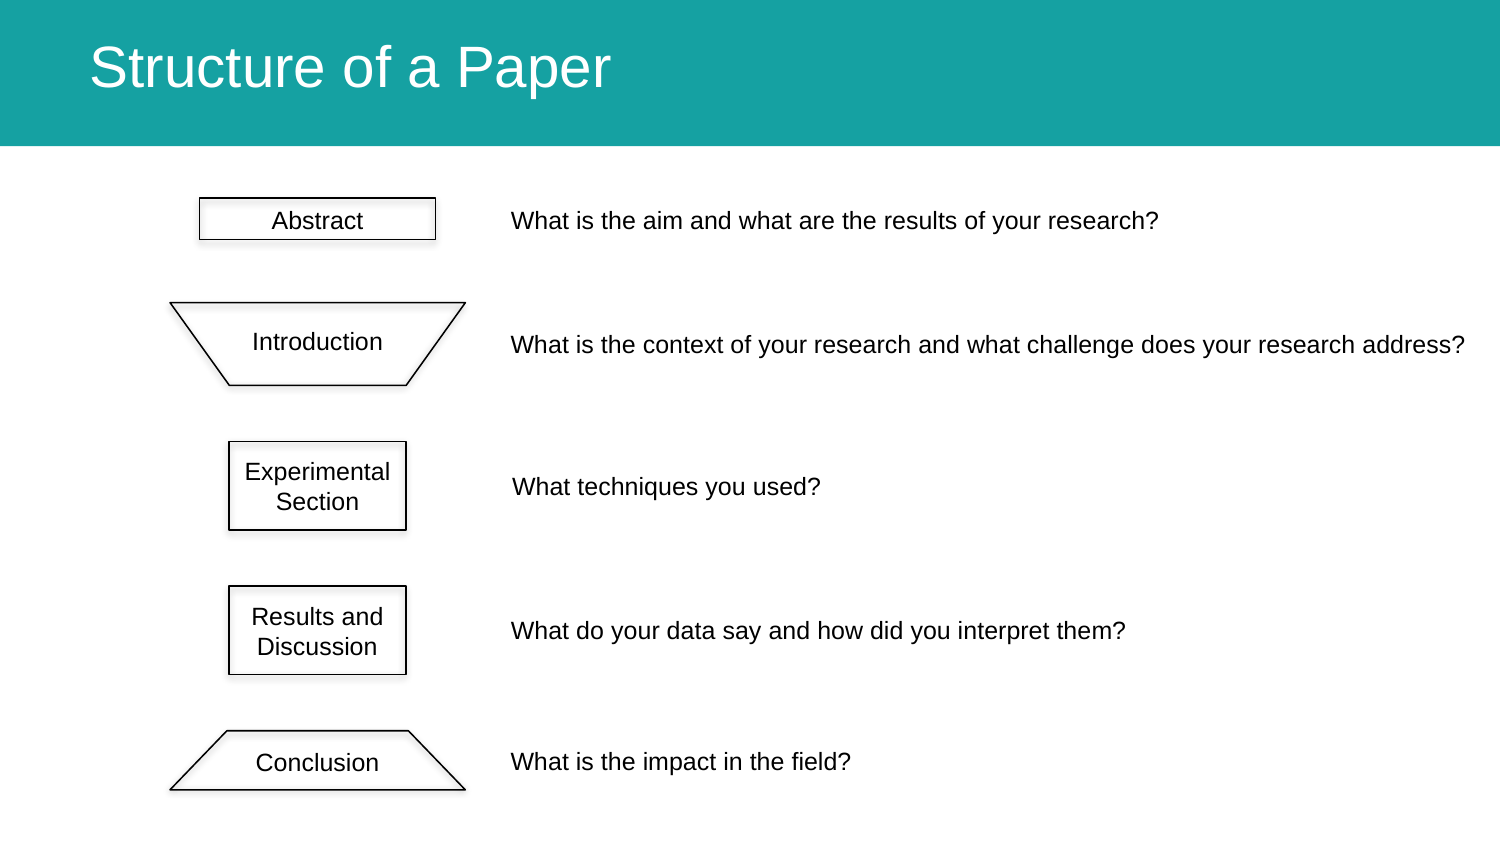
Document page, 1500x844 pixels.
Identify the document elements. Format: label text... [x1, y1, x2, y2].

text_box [228, 585, 407, 675]
text_box What is the impact in the field? [495, 737, 1238, 783]
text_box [169, 302, 466, 386]
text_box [169, 730, 466, 791]
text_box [221, 441, 414, 531]
text_box What is the context of your research and what challenge does your research address? [495, 321, 1493, 366]
title Structure of a Paper [75, 21, 988, 104]
text_box What do your data say and how did you interpret them? [496, 607, 1344, 653]
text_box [199, 196, 436, 243]
text_box What is the aim and what are the results of your research? [496, 197, 1366, 242]
text_box What techniques you used? [497, 462, 838, 508]
